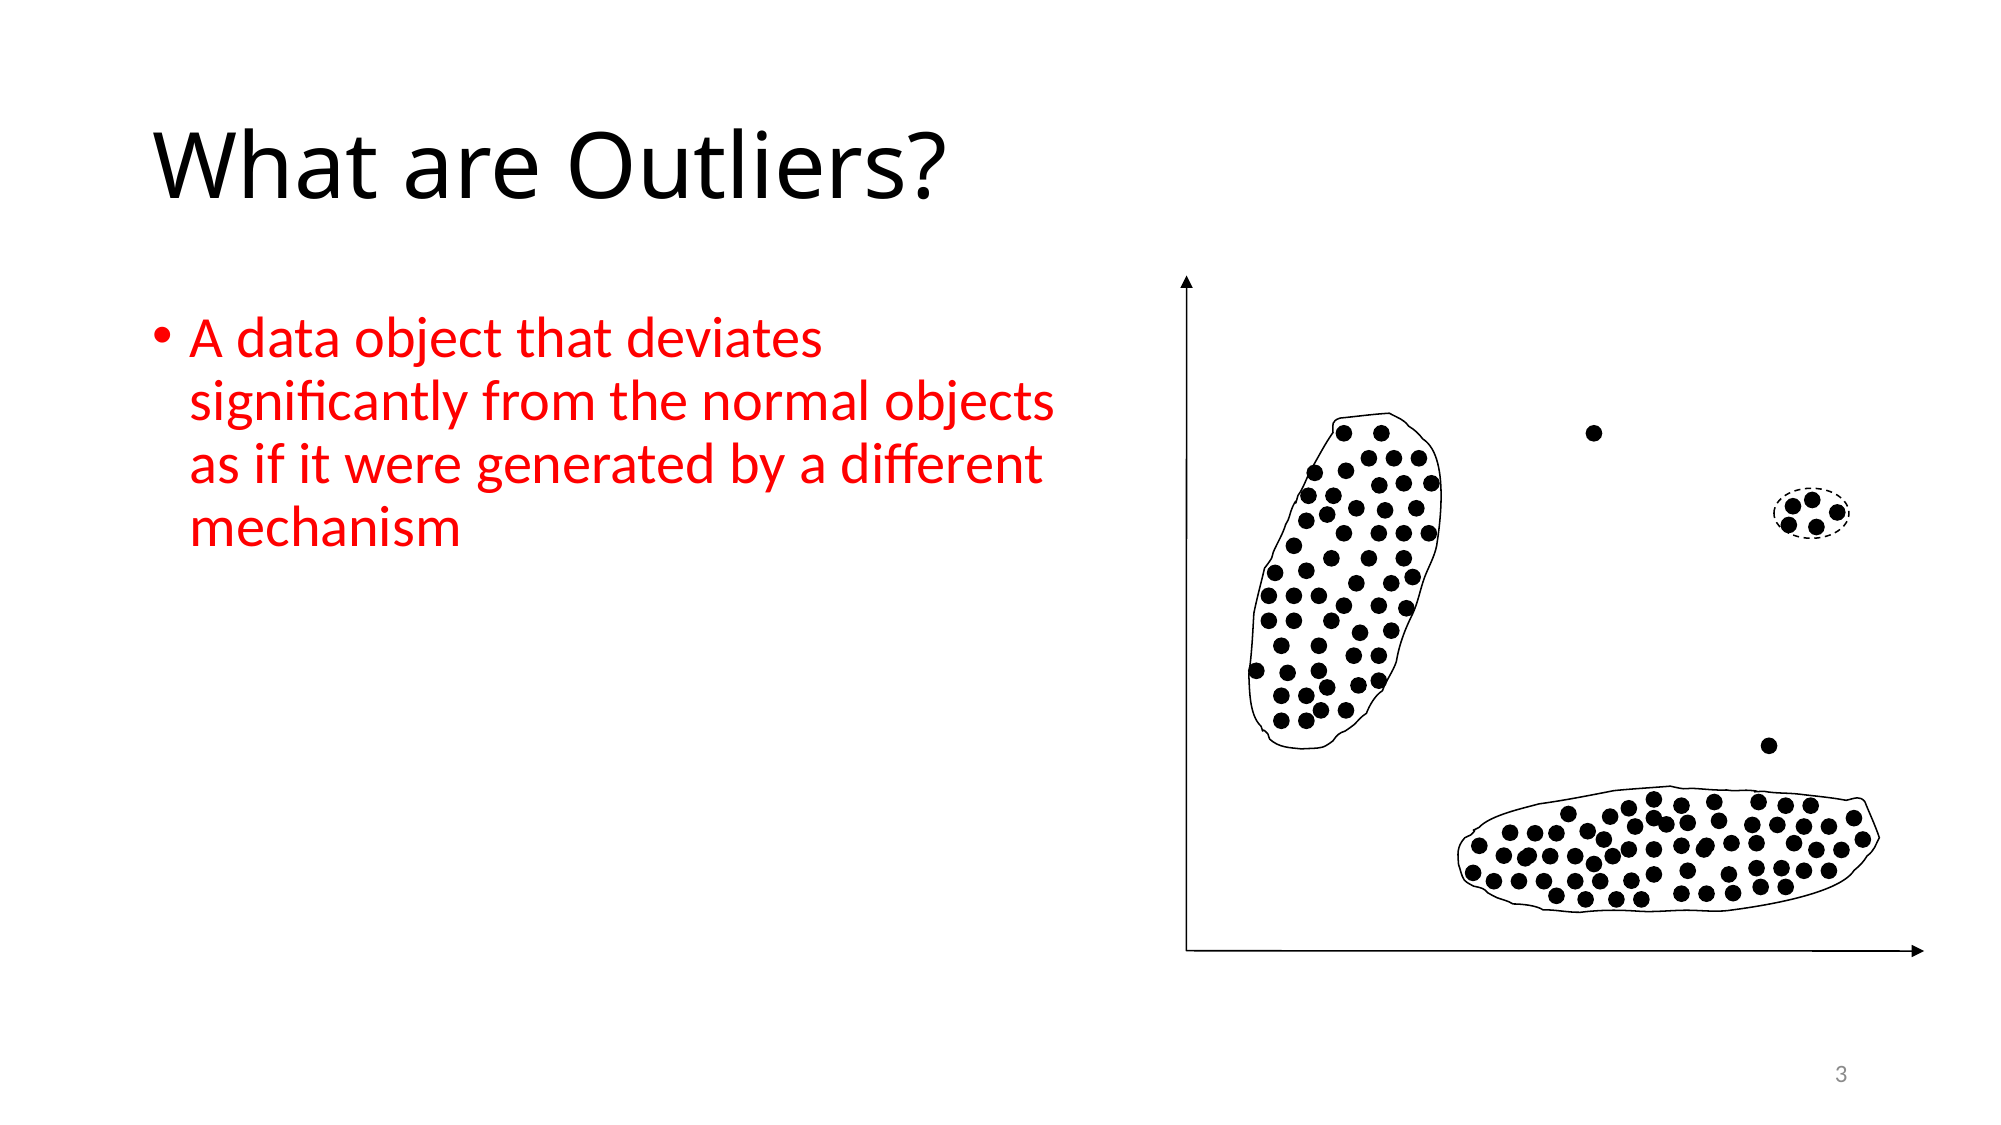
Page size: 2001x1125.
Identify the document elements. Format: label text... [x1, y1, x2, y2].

list A data object that deviates significantly from the normal objects as if it were generated by a different mechanism [137, 299, 1111, 1014]
title What are Outliers? [137, 59, 1863, 278]
slide_number 3 [1412, 1042, 1863, 1103]
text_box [1121, 270, 1937, 1014]
